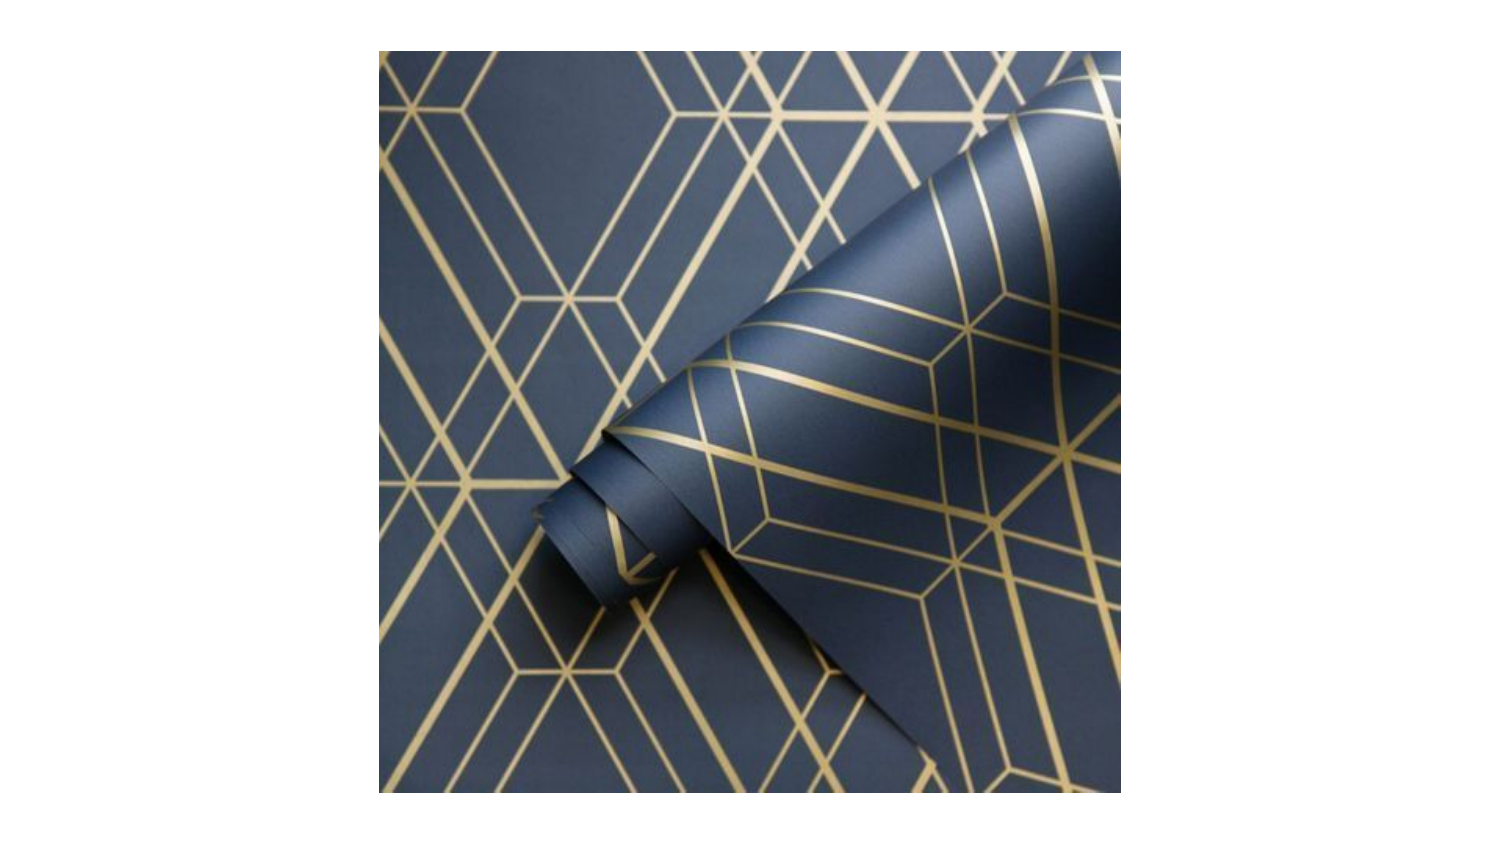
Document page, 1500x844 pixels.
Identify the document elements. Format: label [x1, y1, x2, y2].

picture [379, 51, 1121, 793]
